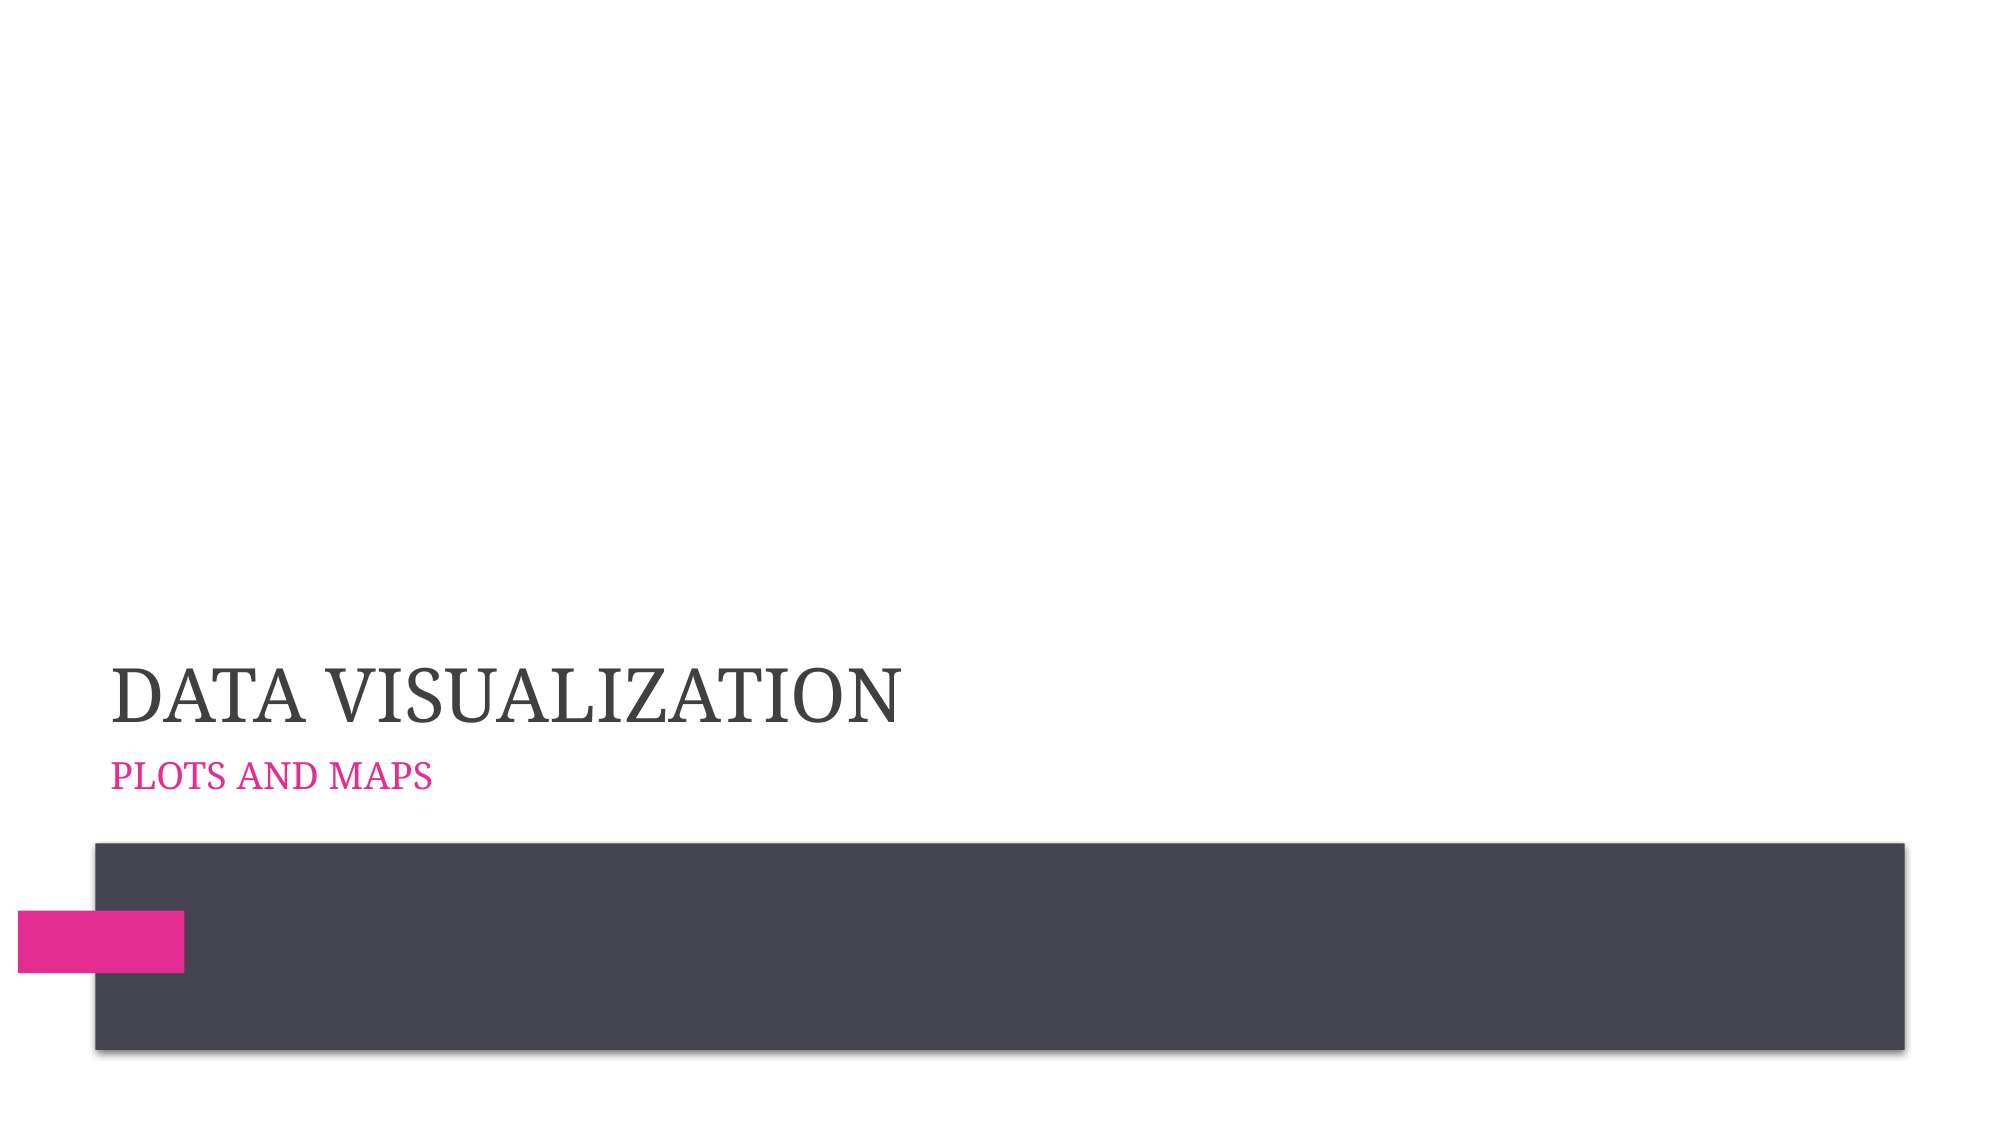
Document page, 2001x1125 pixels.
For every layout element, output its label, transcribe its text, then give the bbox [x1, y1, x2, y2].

title Data visualization [95, 392, 1905, 744]
list Plots and maps [95, 744, 1905, 844]
